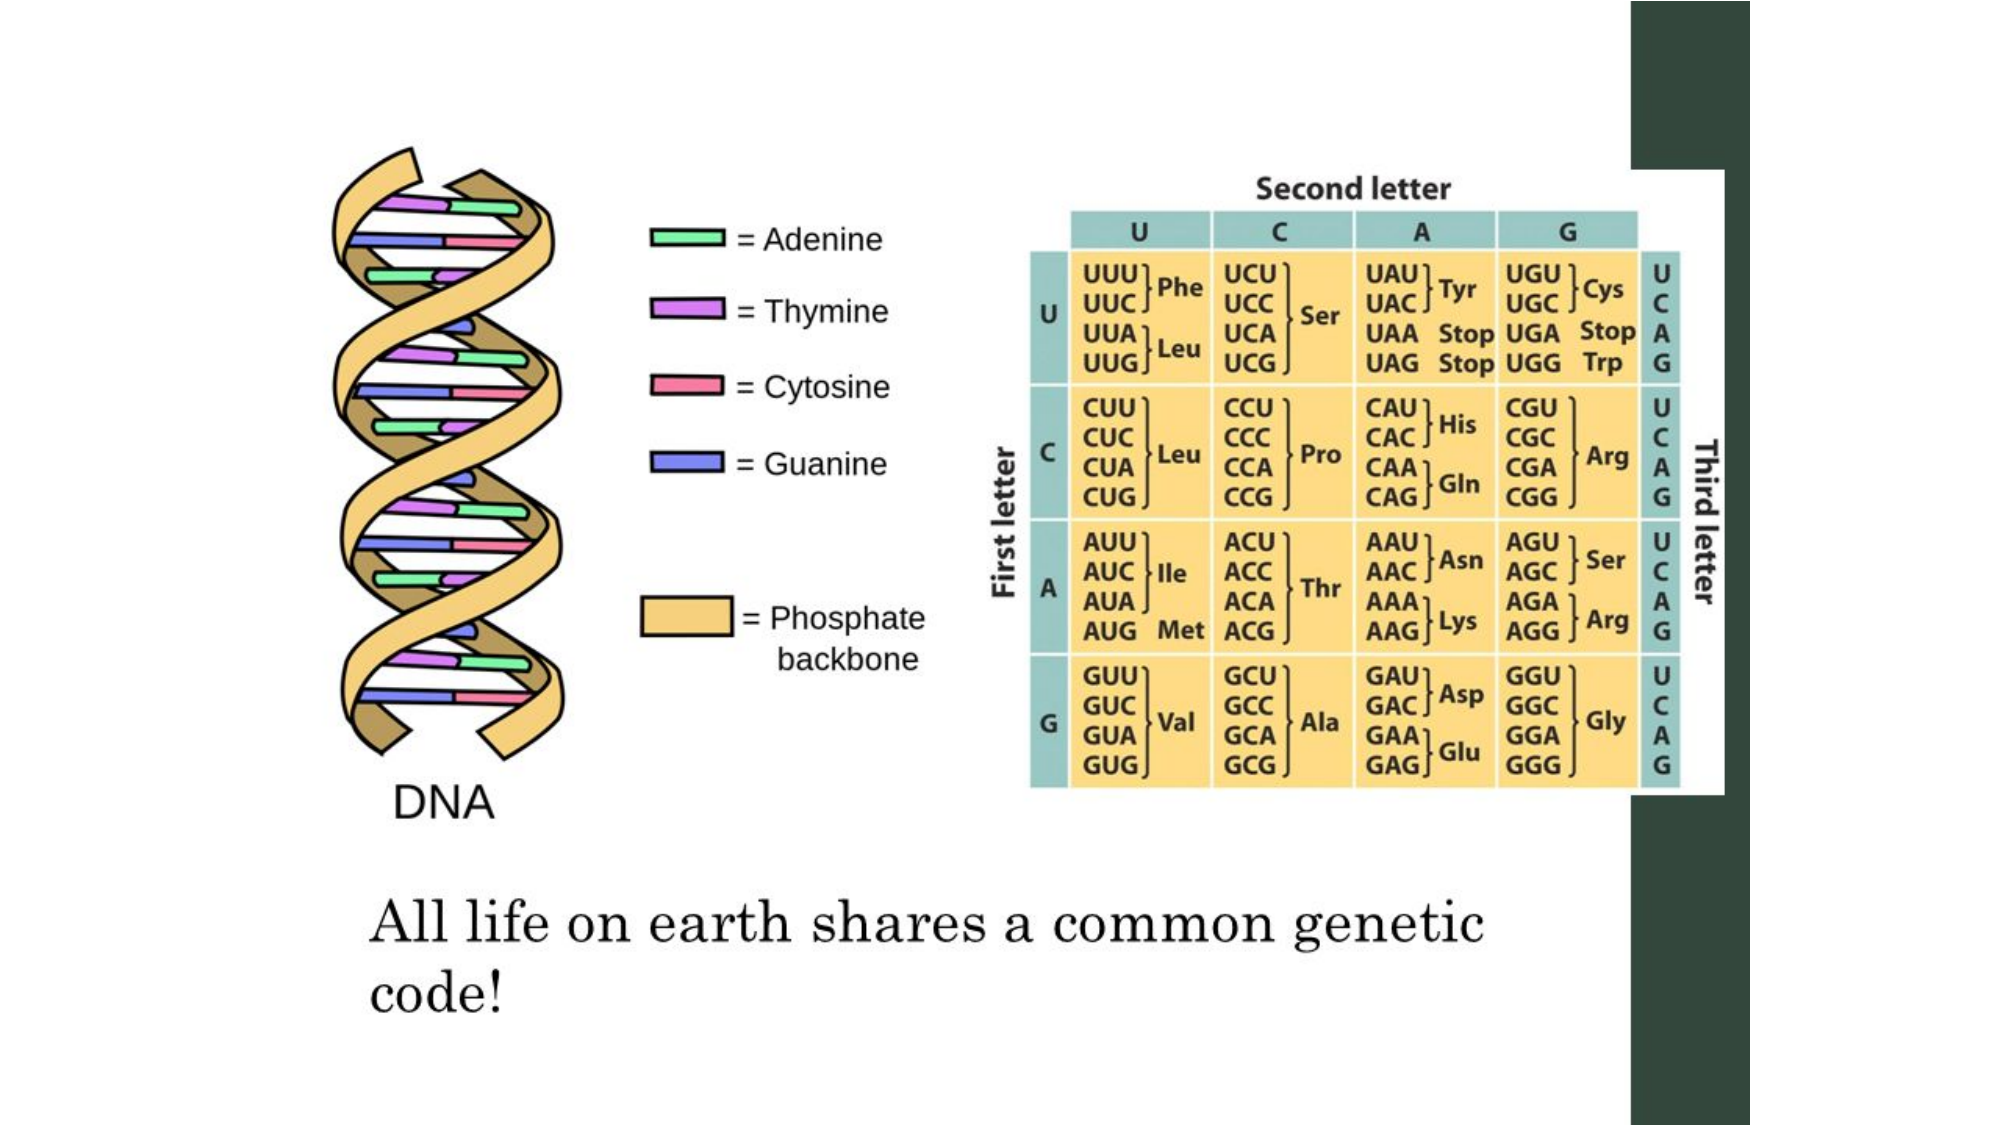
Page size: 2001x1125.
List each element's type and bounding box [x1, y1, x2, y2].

picture [249, 1, 1751, 1125]
